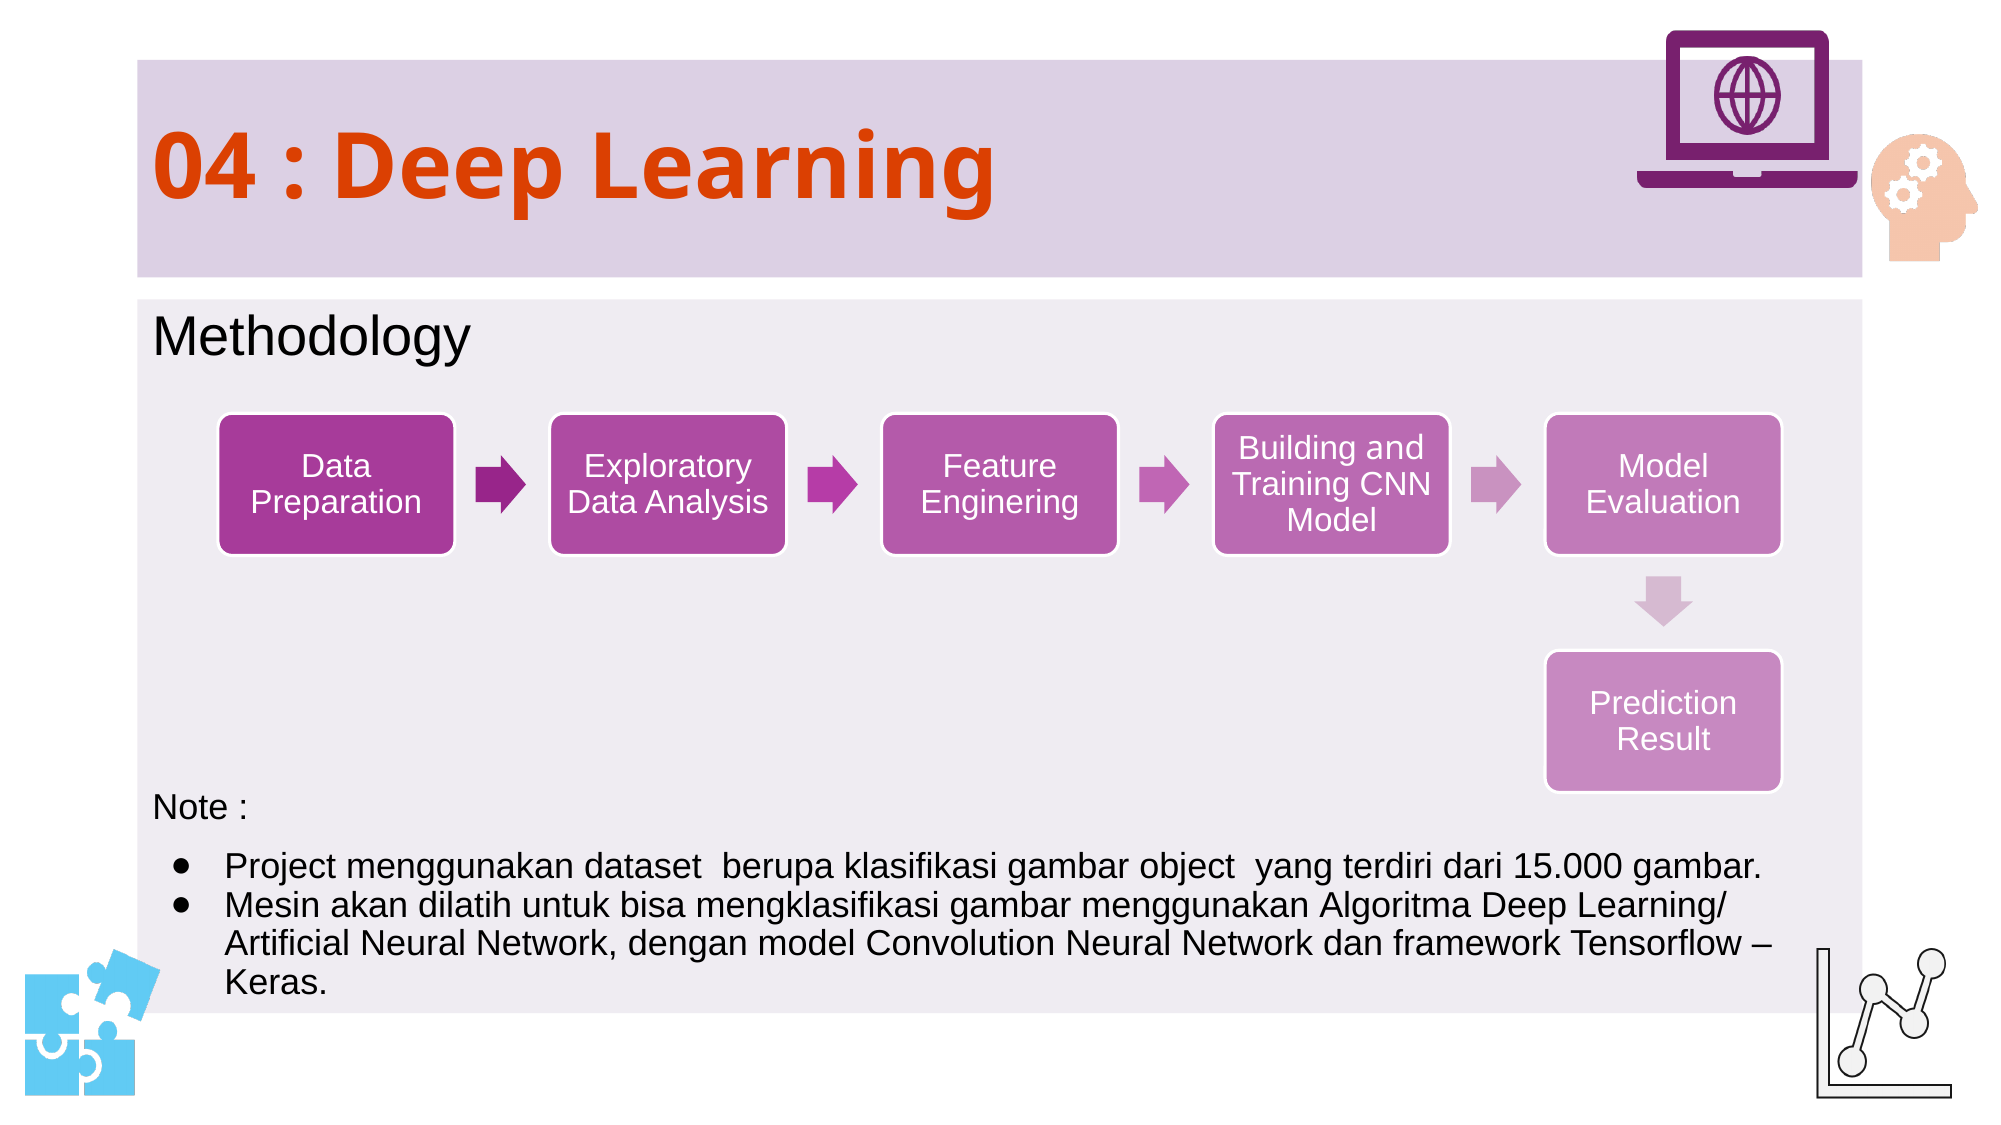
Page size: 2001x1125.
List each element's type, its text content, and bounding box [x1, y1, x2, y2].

picture [1790, 921, 1976, 1125]
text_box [217, 413, 1783, 793]
list Methodology Note : Project menggunakan dataset berupa klasifikasi gambar object yang terdiri dari 15.000 gambar. Mesin akan dilatih untuk bisa mengklasifikasi gambar menggunakan Algoritma Deep Learning/ Artificial Neural Network, dengan model Convolution Neural Network dan framework Tensorflow – Keras. [137, 299, 1863, 1014]
picture [0, 921, 184, 1125]
picture [1632, 0, 2000, 276]
title 04 : Deep Learning [137, 59, 1844, 278]
